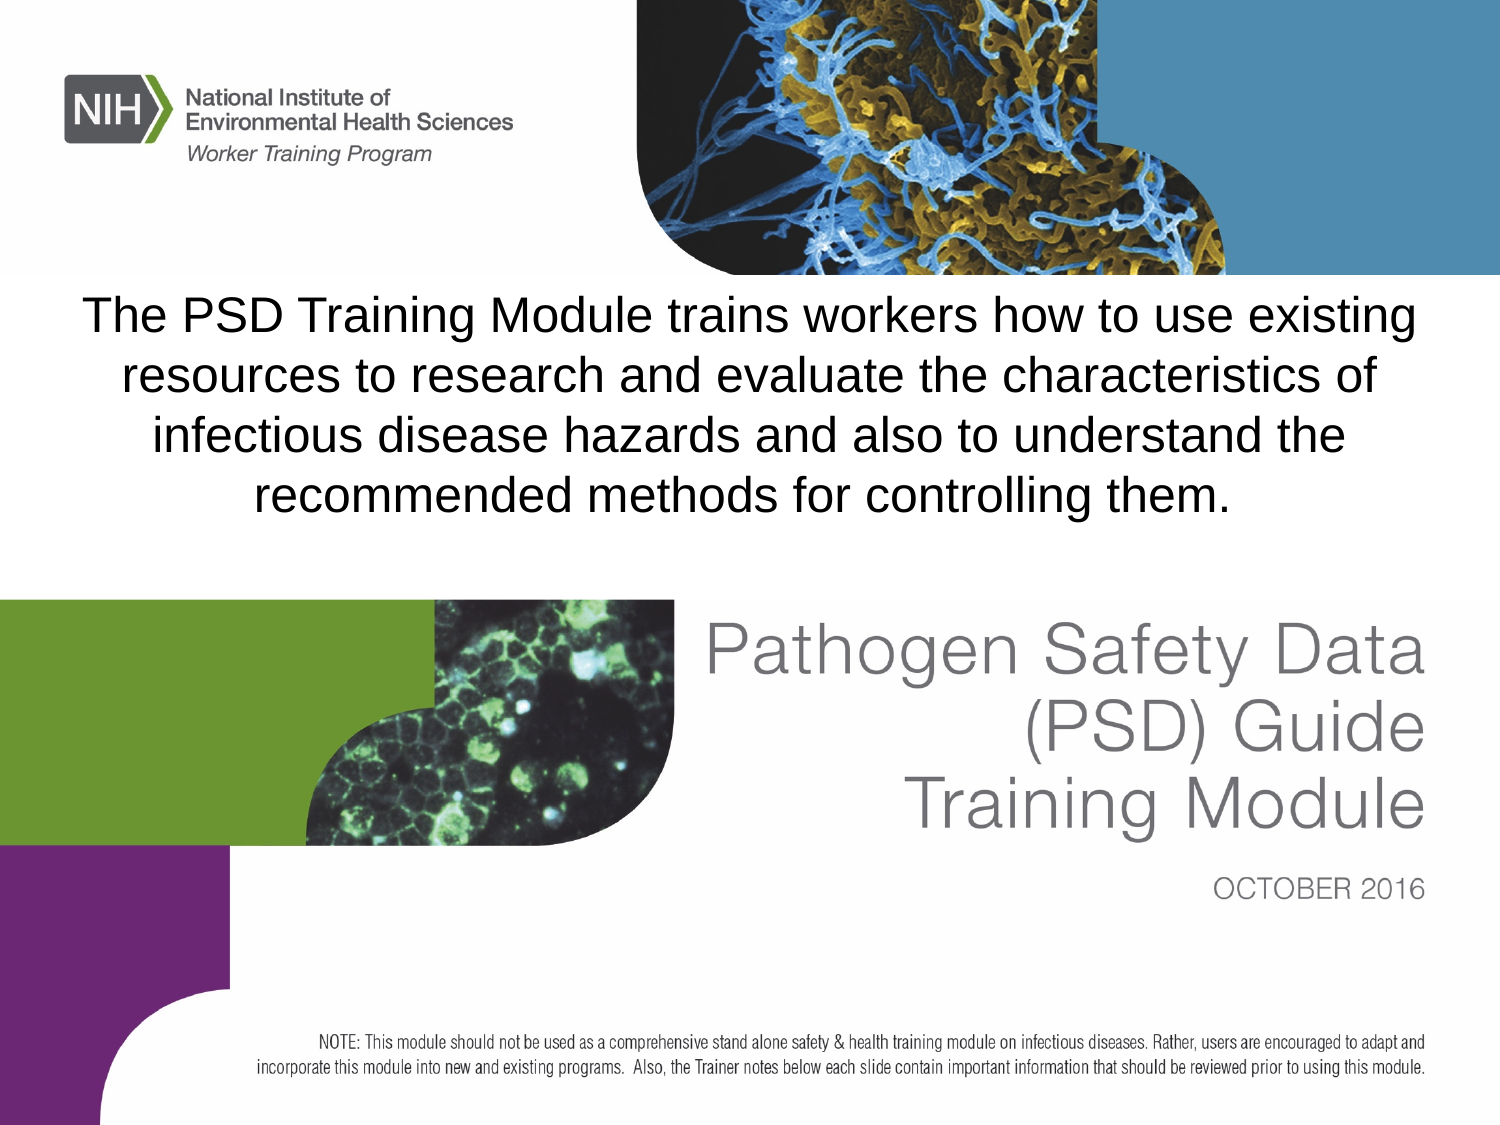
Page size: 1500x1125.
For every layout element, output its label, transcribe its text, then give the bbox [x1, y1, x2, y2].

picture [0, 600, 1500, 1125]
title PSD Guide [112, 262, 1388, 275]
slide_number 67 [1262, 1062, 1463, 1100]
text_box The PSD Training Module trains workers how to use existing resources to research and evaluate the characteristics of infectious disease hazards and also to understand the recommended methods for controlling them. [0, 275, 1500, 600]
picture [0, 0, 1500, 275]
